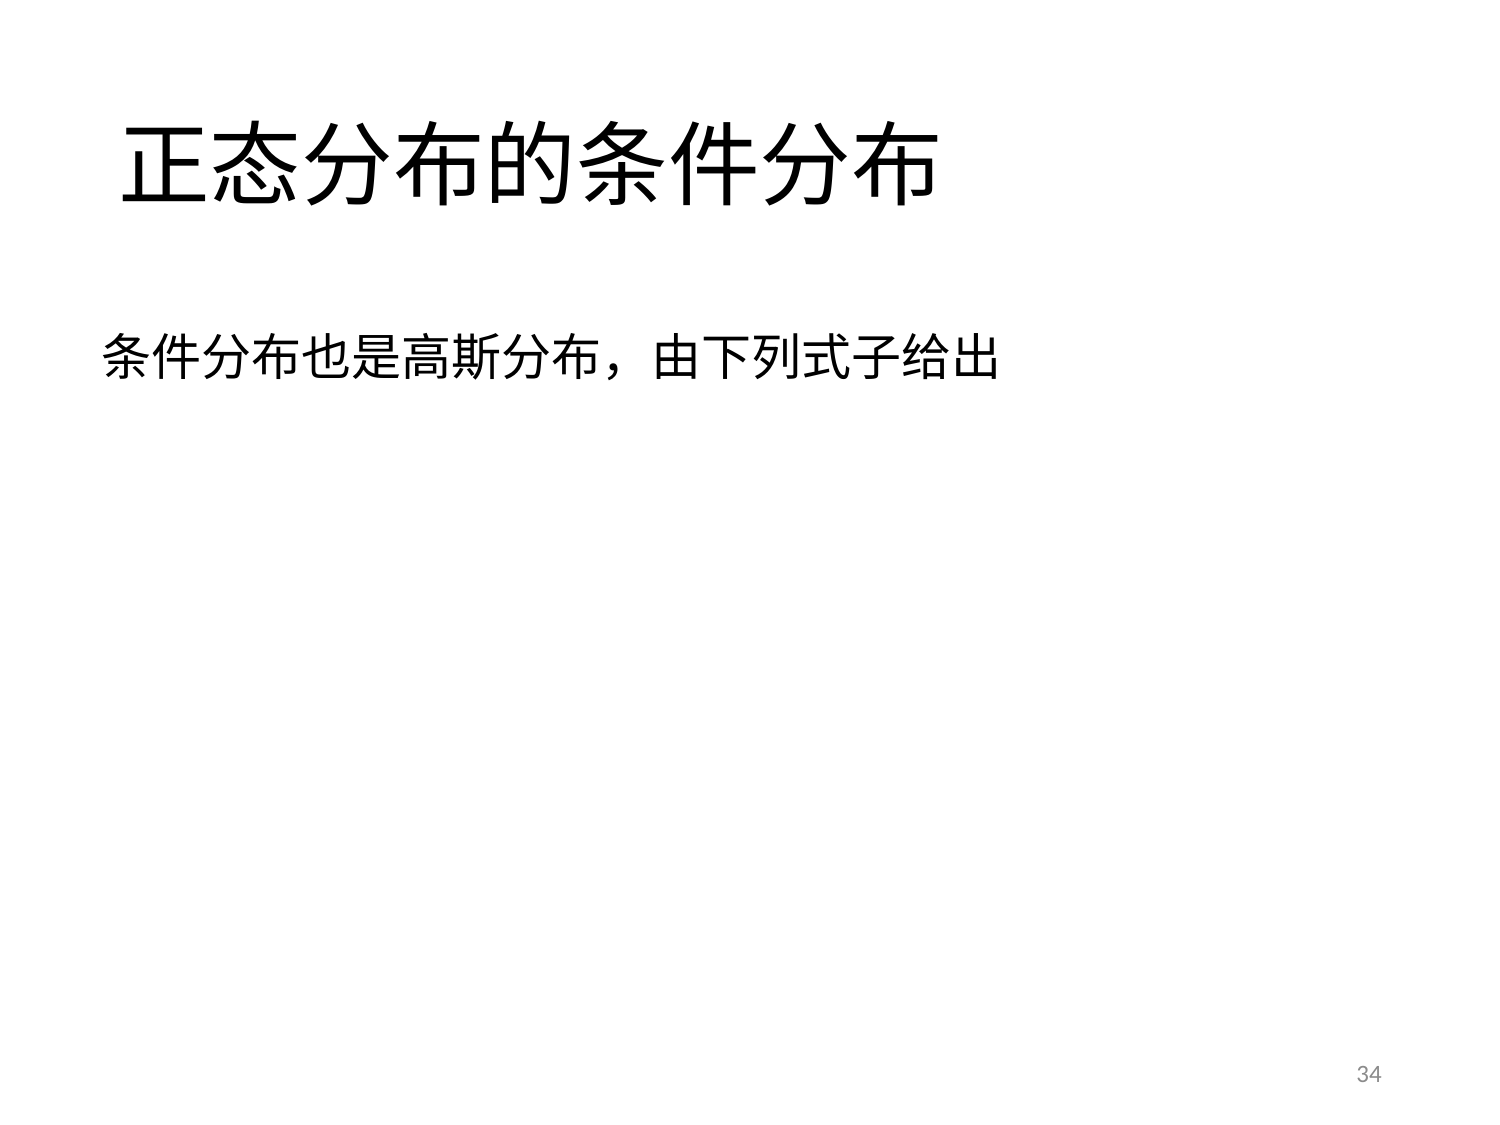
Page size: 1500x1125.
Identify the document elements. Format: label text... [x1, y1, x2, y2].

slide_number 34 [1059, 1042, 1397, 1103]
title 正态分布的条件分布 [103, 59, 1397, 278]
